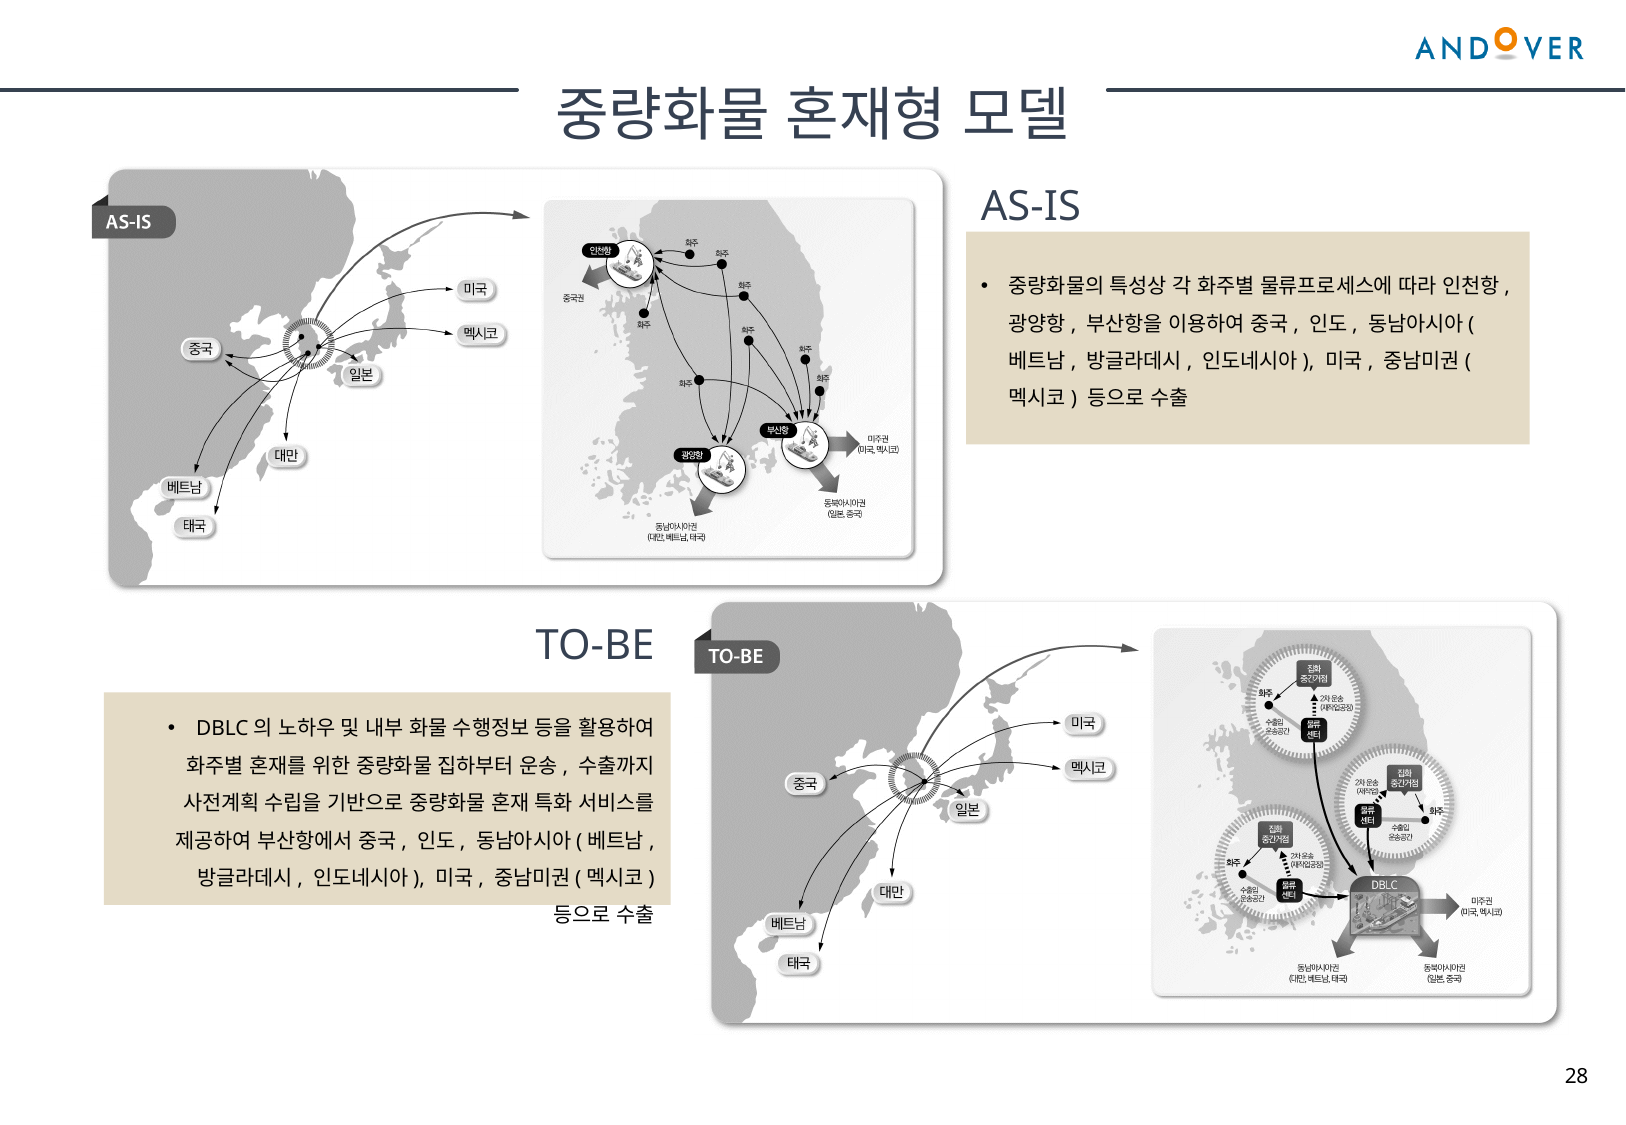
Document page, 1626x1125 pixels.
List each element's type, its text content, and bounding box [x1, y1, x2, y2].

text_box 중량화물의 특성상 각 화주별 물류프로세스에 따라 인천항, 광양항, 부산항을 이용하여 중국, 인도, 동남아시아(베트남, 방글라데시, 인도네시아), 미국, 중남미권(멕시코) 등으로 수출 [966, 252, 1539, 418]
picture [1403, 18, 1604, 77]
slide_number 28 [1237, 1046, 1604, 1107]
text_box AS-IS [966, 171, 1167, 237]
text_box TO-BE [468, 610, 670, 676]
picture [91, 163, 1569, 1036]
text_box DBLC의 노하우 및 내부 화물 수행정보 등을 활용하여 화주별 혼재를 위한 중량화물 집하부터 운송, 수출까지 사전계획 수립을 기반으로 중량화물 혼재 특화 서비스를 제공하여 부산항에서 중국, 인도, 동남아시아(베트남, 방글라데시, 인도네시아), 미국, 중남미권(멕시코) 등으로 수출 [91, 695, 670, 935]
text_box [964, 230, 1532, 446]
text_box [102, 690, 673, 907]
text_box 중량화물 혼재형 모델 [540, 0, 1156, 155]
